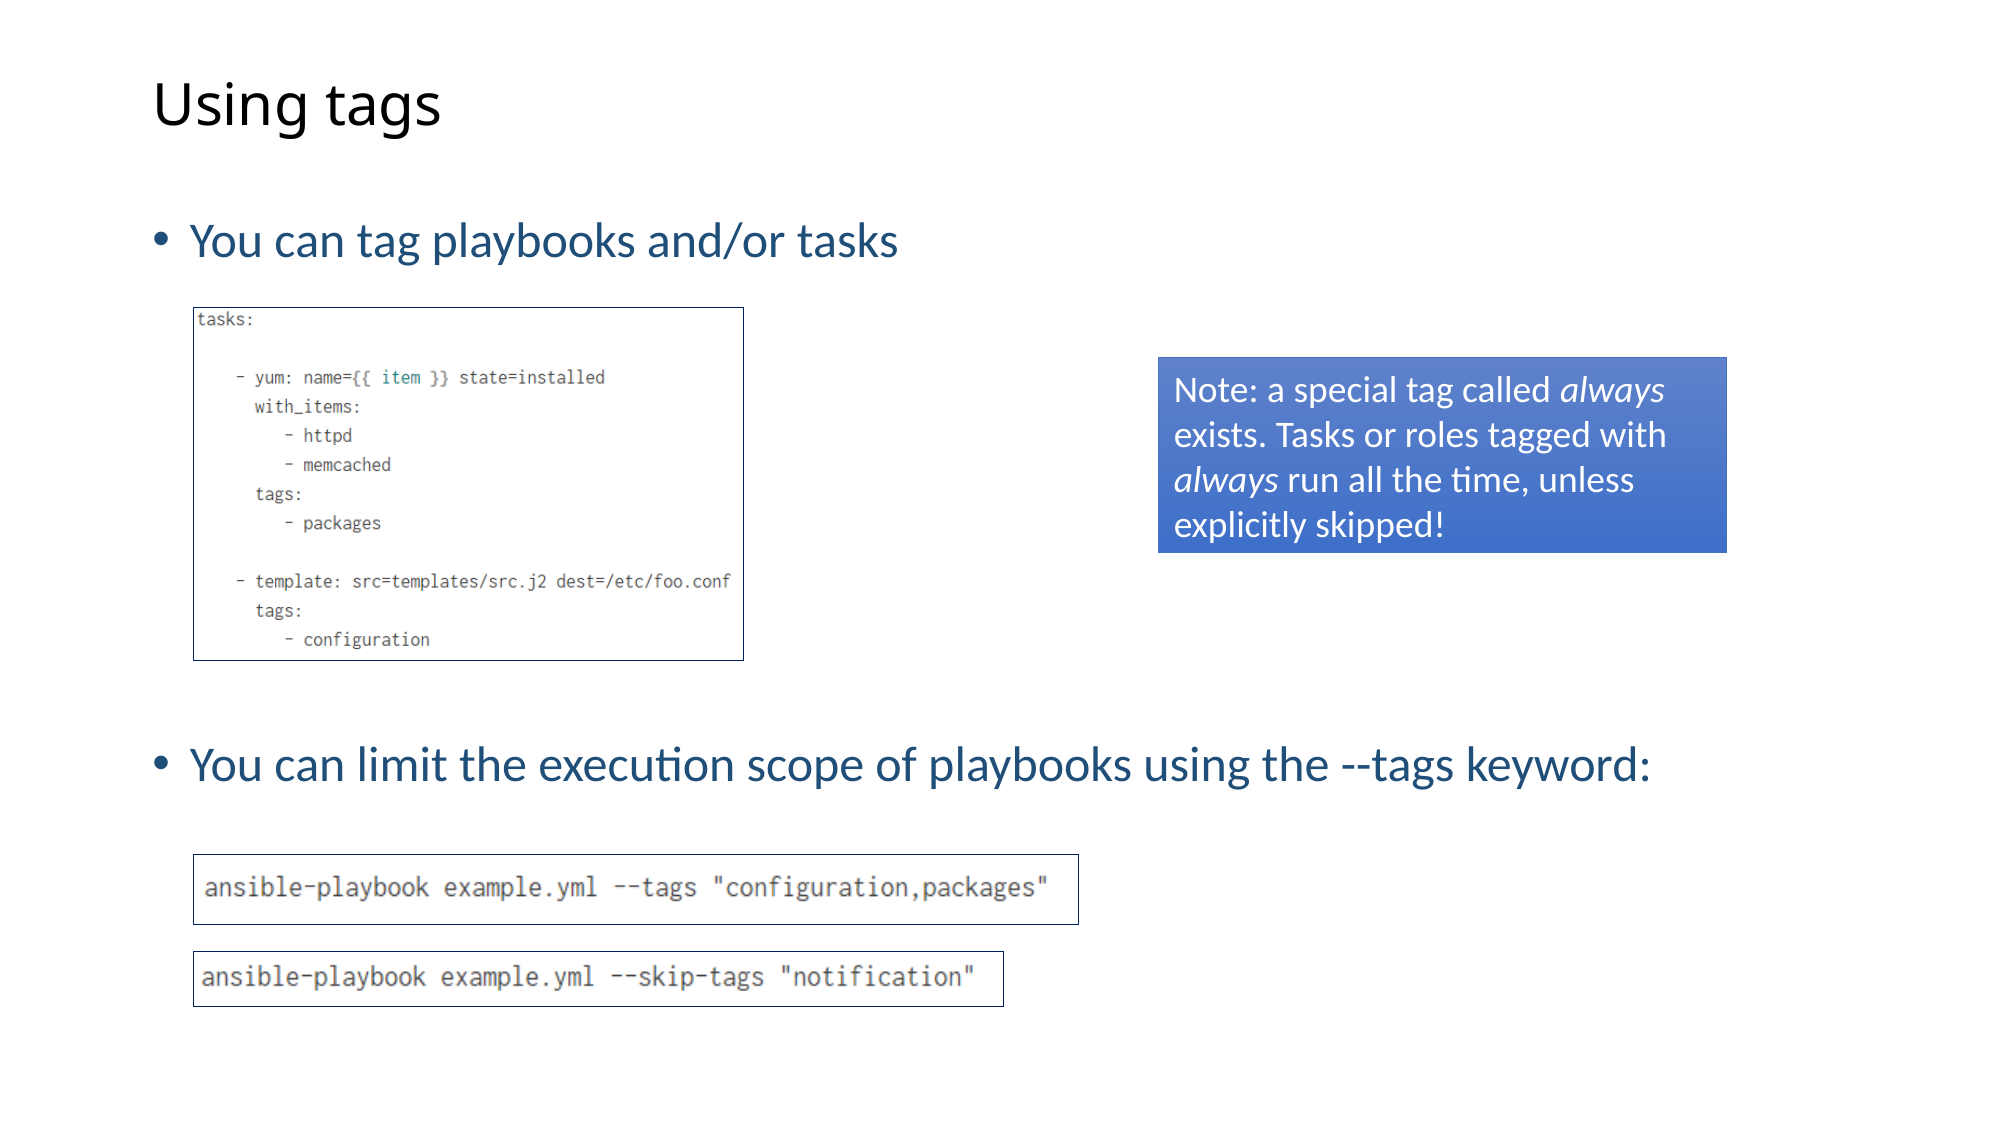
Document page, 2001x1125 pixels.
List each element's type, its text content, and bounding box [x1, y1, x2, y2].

text_box Note: a special tag called always exists. Tasks or roles tagged with always run all the time, unless explicitly skipped! [1158, 357, 1727, 553]
picture [193, 854, 1079, 925]
list You can tag playbooks and/or tasks You can limit the execution scope of playbooks using the --tags keyword: [137, 207, 1863, 1014]
title Using tags [137, 59, 1863, 153]
picture [193, 307, 744, 661]
picture [193, 951, 1004, 1007]
